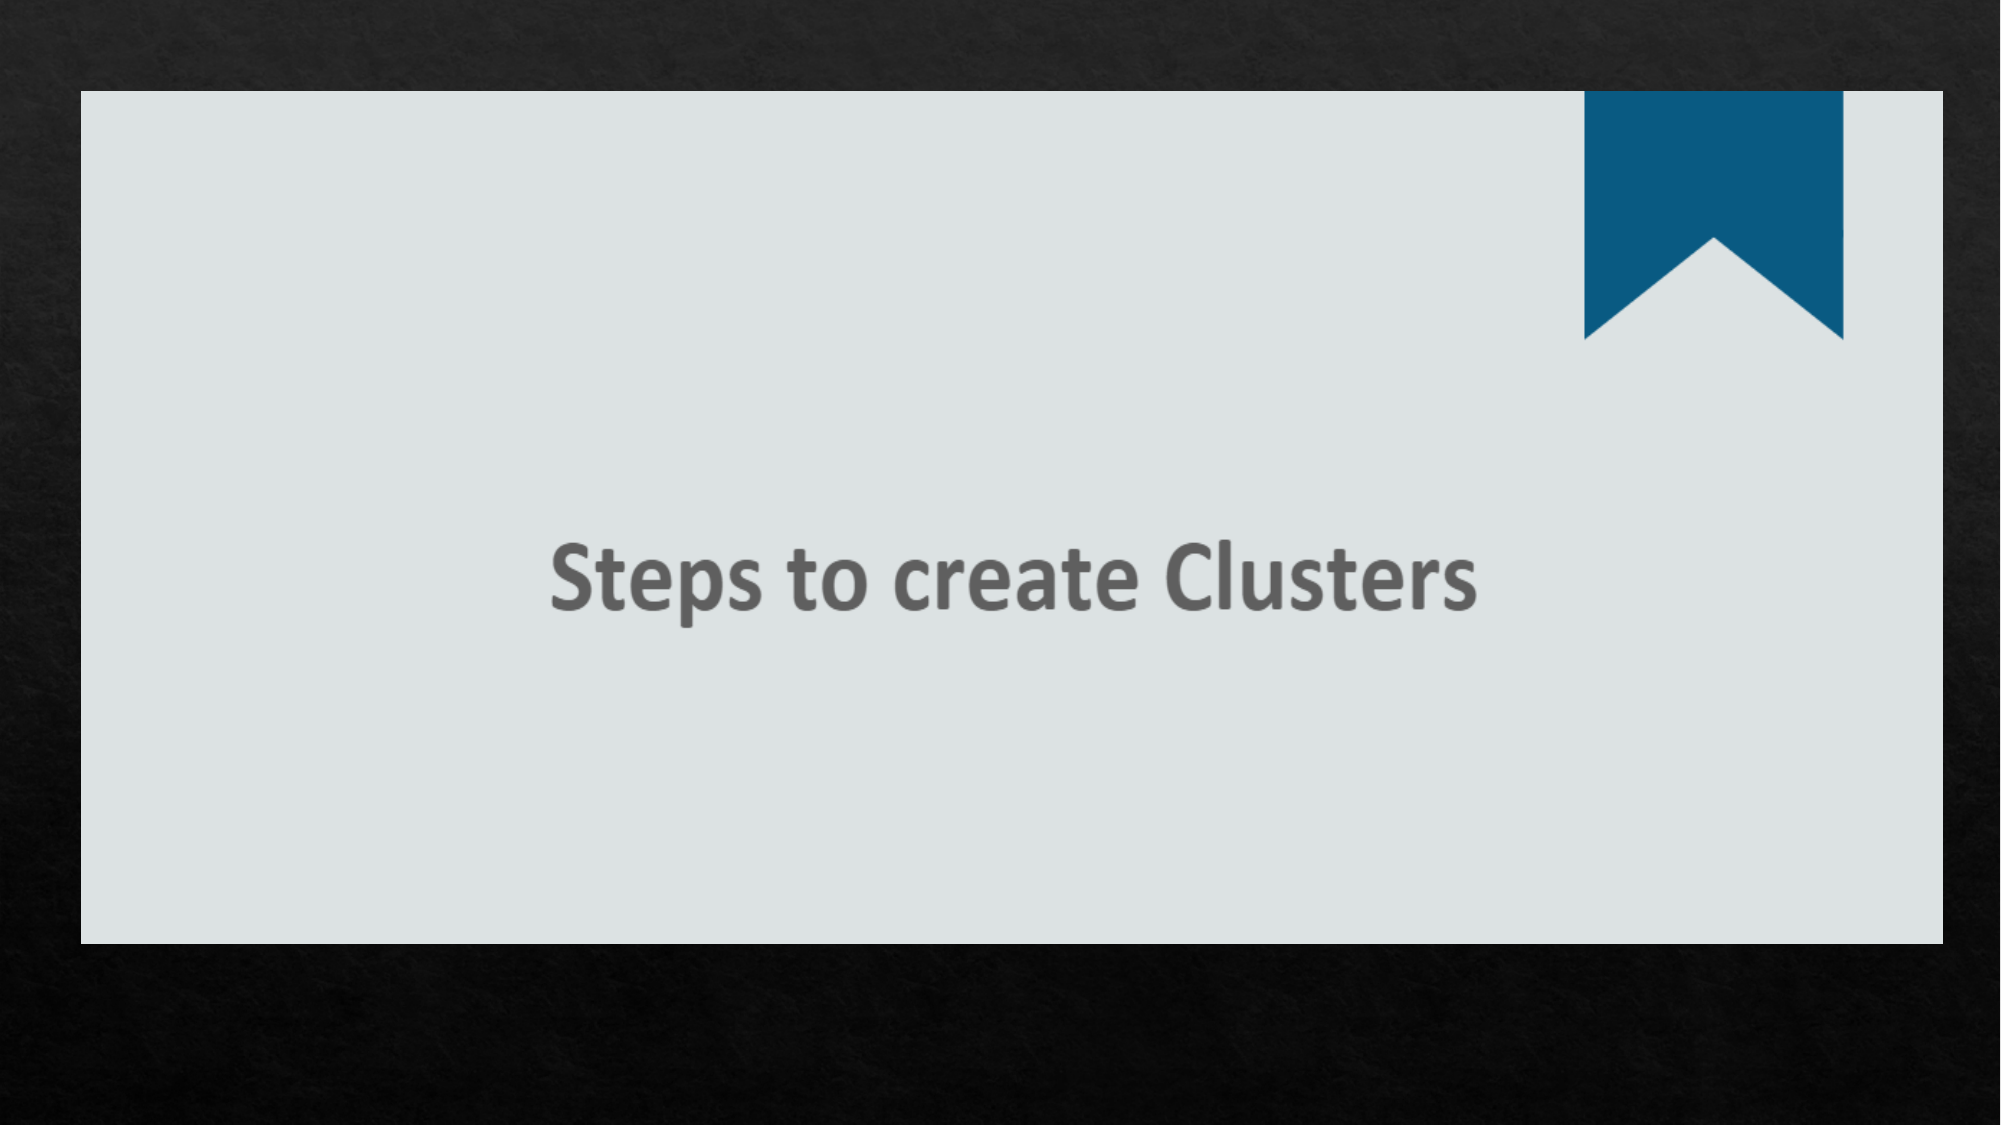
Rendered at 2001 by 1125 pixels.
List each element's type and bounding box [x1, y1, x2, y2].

picture [81, 91, 1943, 944]
